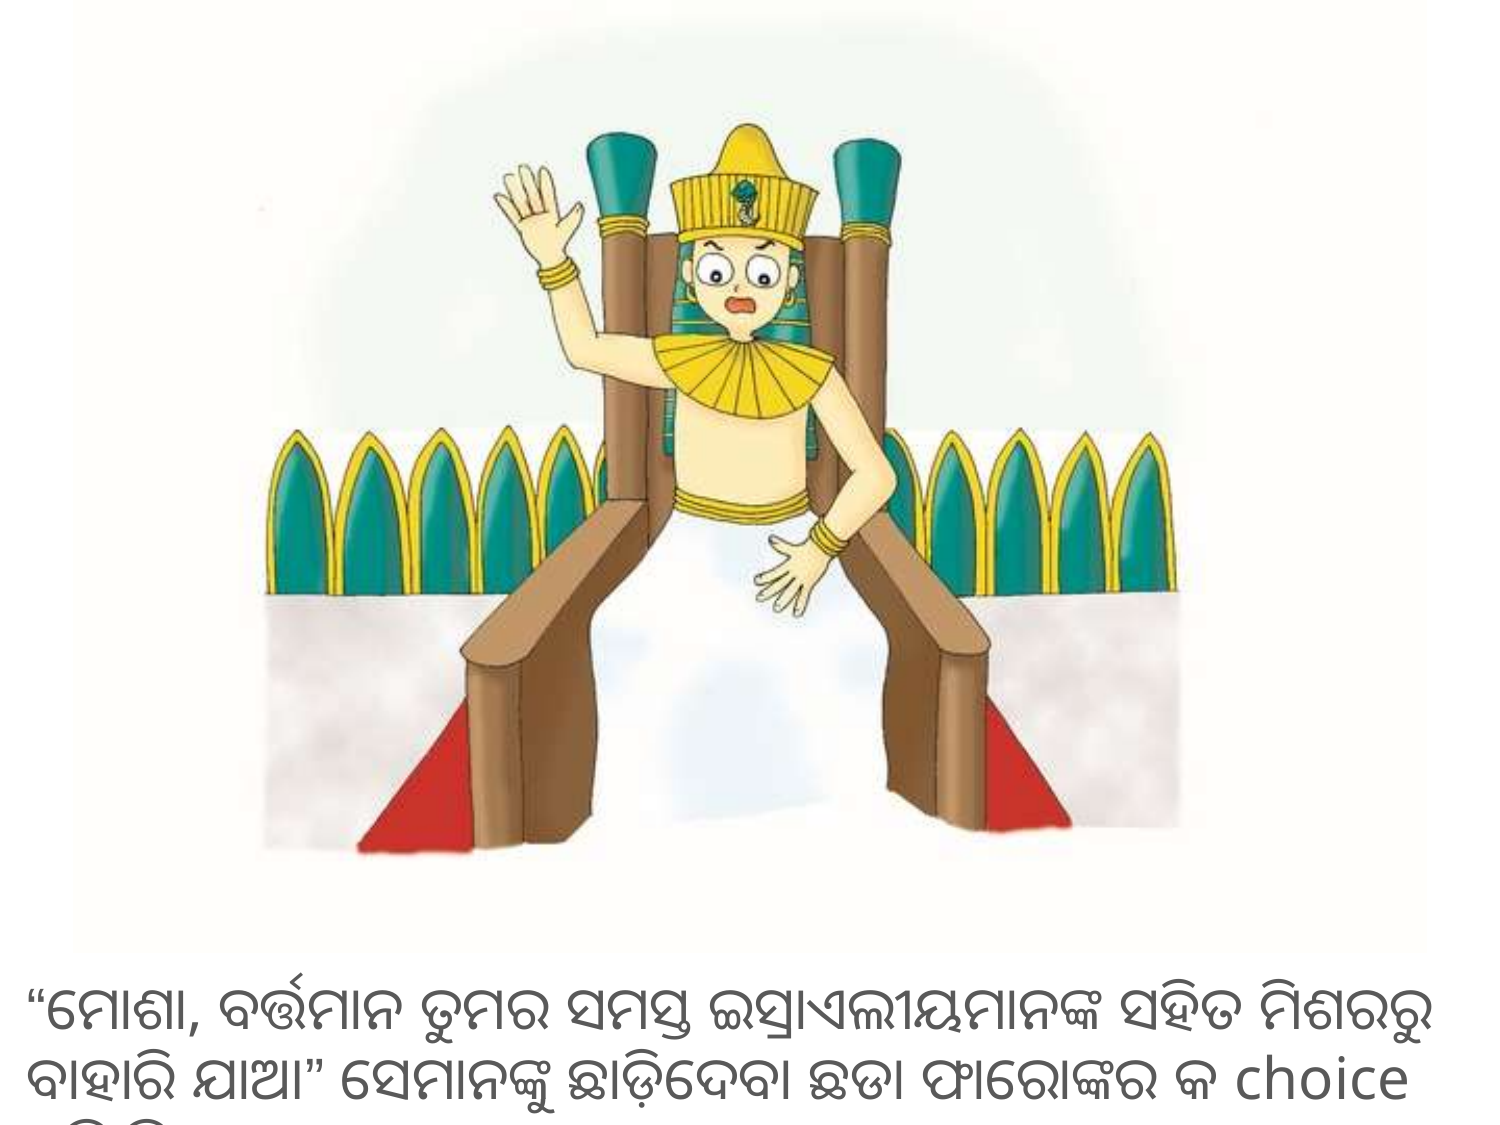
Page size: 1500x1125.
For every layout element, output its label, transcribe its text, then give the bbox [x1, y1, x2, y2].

text_box “ମୋଶା, ବର୍ତ୍ତମାନ ତୁମର ସମସ୍ତ ଇସ୍ରାଏଲୀୟମାନଙ୍କ ସହିତ ମିଶରରୁ ବାହାରି ଯାଅ।” ସେମାନଙ୍କୁ ଛାଡ଼ିଦେବା ଛଡା ଫାରୋଙ୍କର କ choice ଣସି ବିକଳ୍ପ ନଥିଲା। [11, 964, 1498, 1125]
picture [72, 0, 1427, 953]
